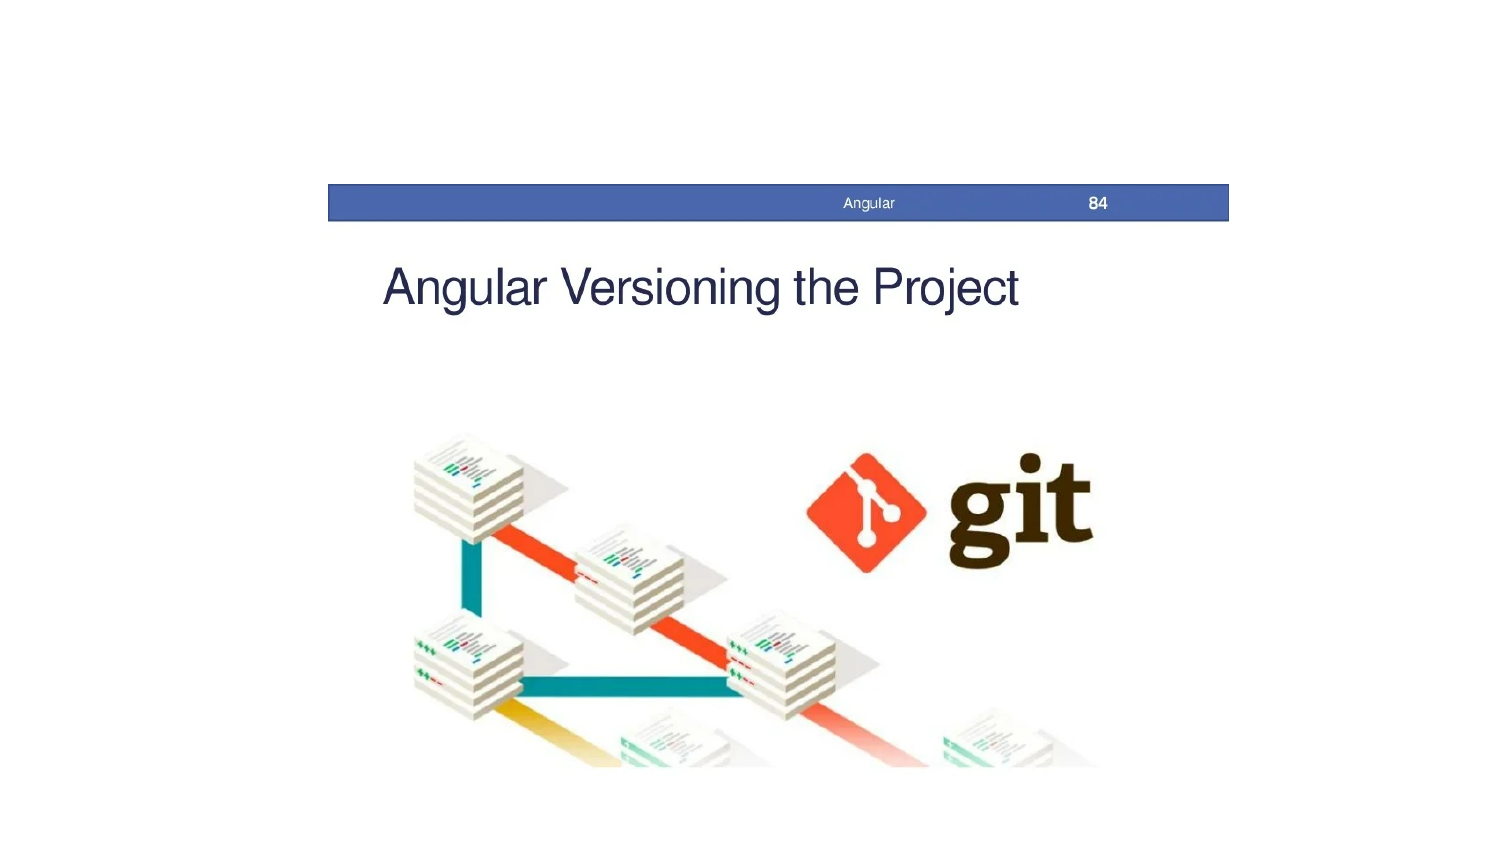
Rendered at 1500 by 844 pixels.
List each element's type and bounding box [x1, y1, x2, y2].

picture [327, 184, 1229, 844]
